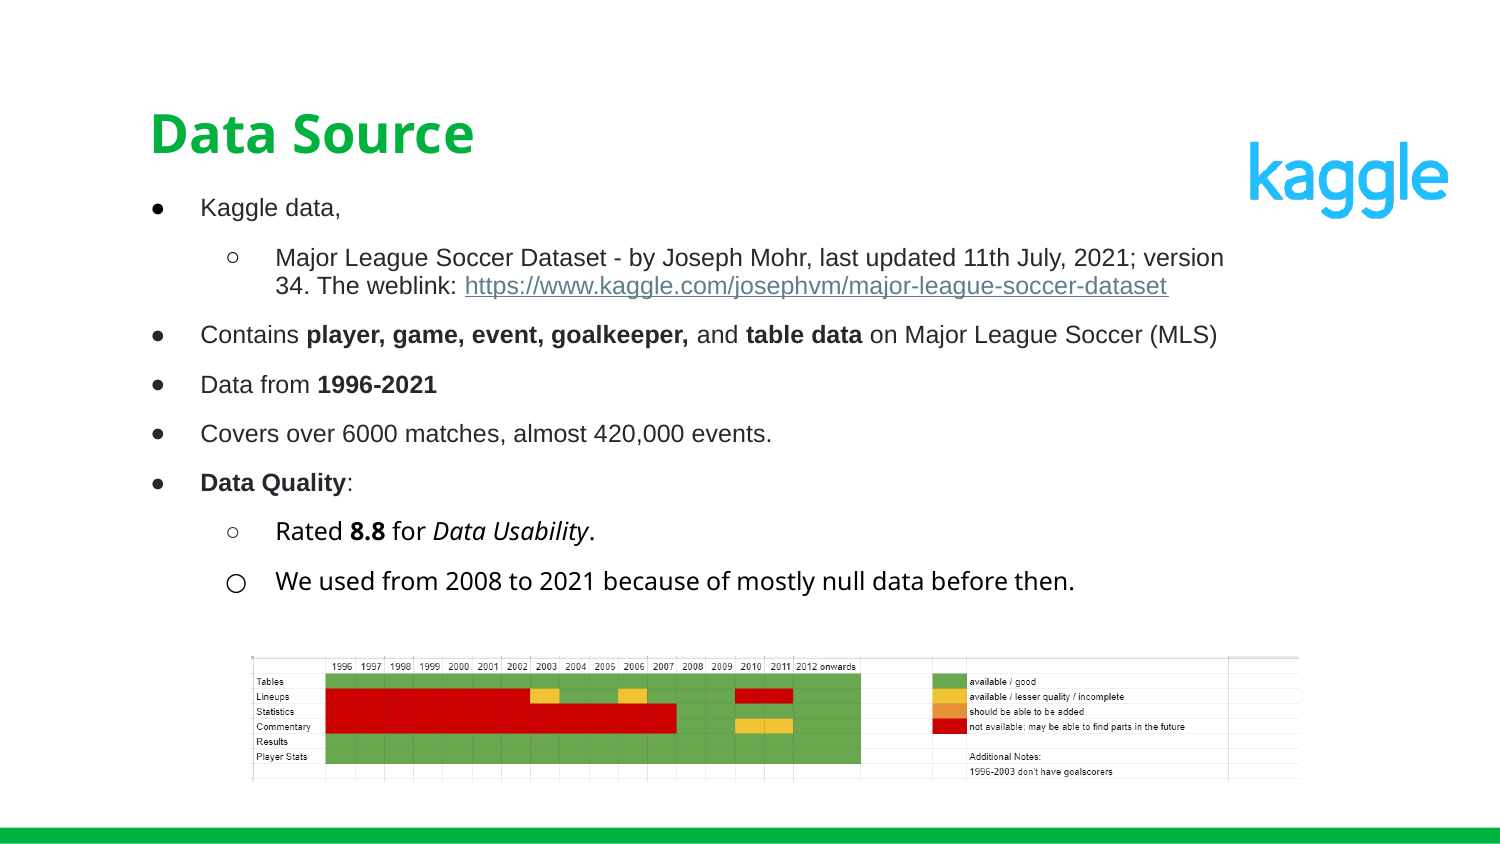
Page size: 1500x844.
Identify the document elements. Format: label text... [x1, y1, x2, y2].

list Kaggle data, Major League Soccer Dataset - by Joseph Mohr, last updated 11th July, 2021; version 34. The weblink: https://www.kaggle.com/josephvm/major-league-soccer-dataset Contains player, game, event, goalkeeper, and table data on Major League Soccer (MLS) Data from 1996-2021 Covers over 6000 matches, almost 420,000 events. Data Quality: Rated 8.8 for Data Usability. We used from 2008 to 2021 because of mostly null data before then. [110, 179, 1270, 632]
picture [250, 656, 1300, 782]
title Data Source [134, 88, 528, 179]
picture [1241, 141, 1457, 219]
